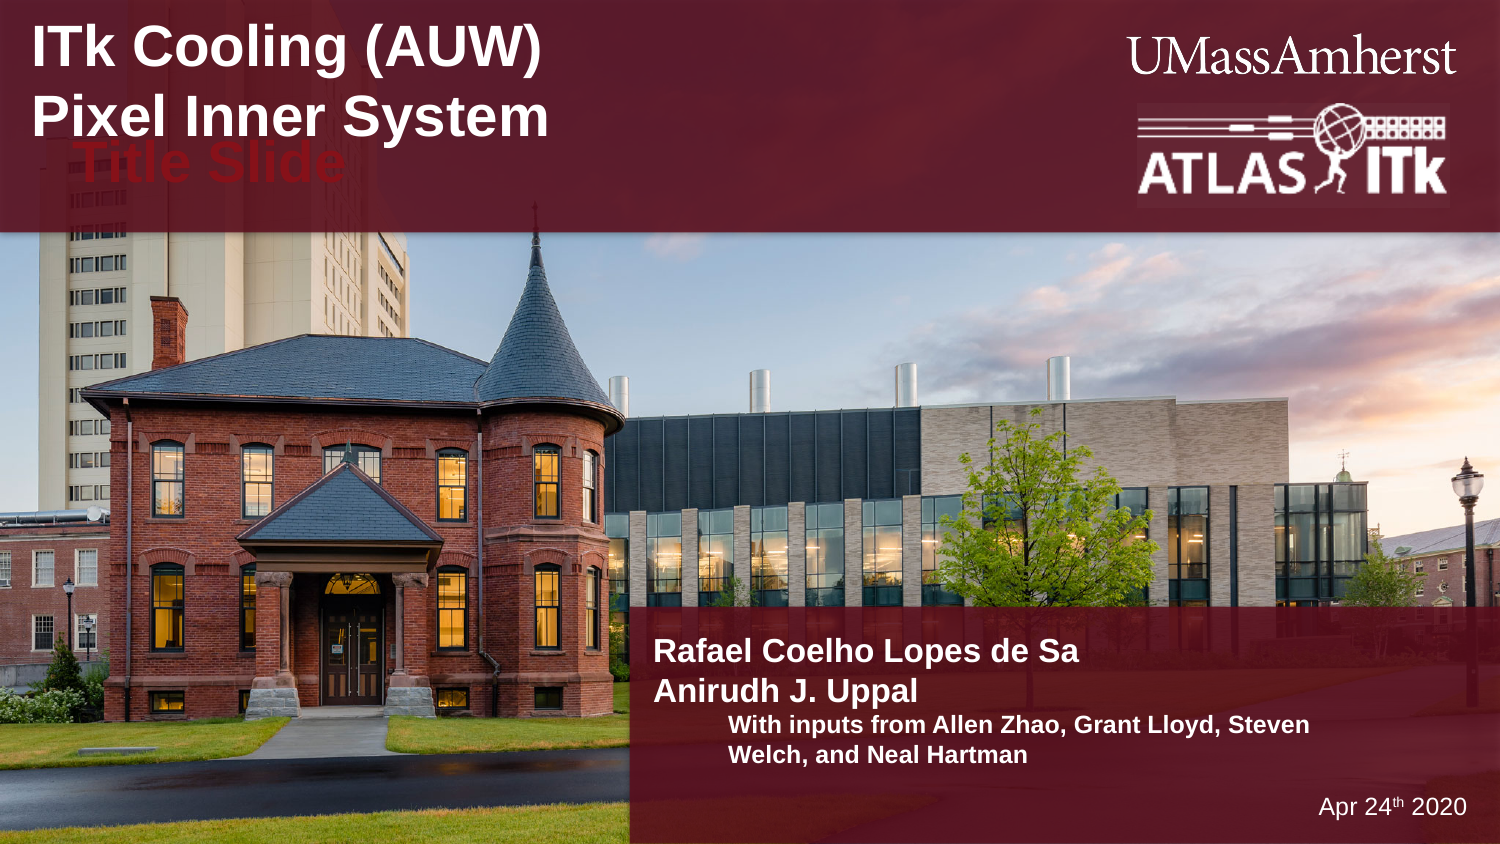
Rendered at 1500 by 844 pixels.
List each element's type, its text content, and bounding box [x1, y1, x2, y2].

text_box [629, 606, 1500, 844]
picture [1137, 103, 1451, 209]
picture [1122, 33, 1472, 80]
picture [0, 233, 1500, 844]
text_box ITk Cooling (AUW) Pixel Inner System [31, 7, 998, 148]
text_box Apr 24th 2020 [823, 790, 1468, 833]
text_box Rafael Coelho Lopes de Sa Anirudh J. Uppal With inputs from Allen Zhao, Grant Lloyd, Steven Welch, and Neal Hartman [653, 628, 1407, 816]
title Title Slide [72, 53, 1352, 195]
text_box [0, 0, 1500, 233]
